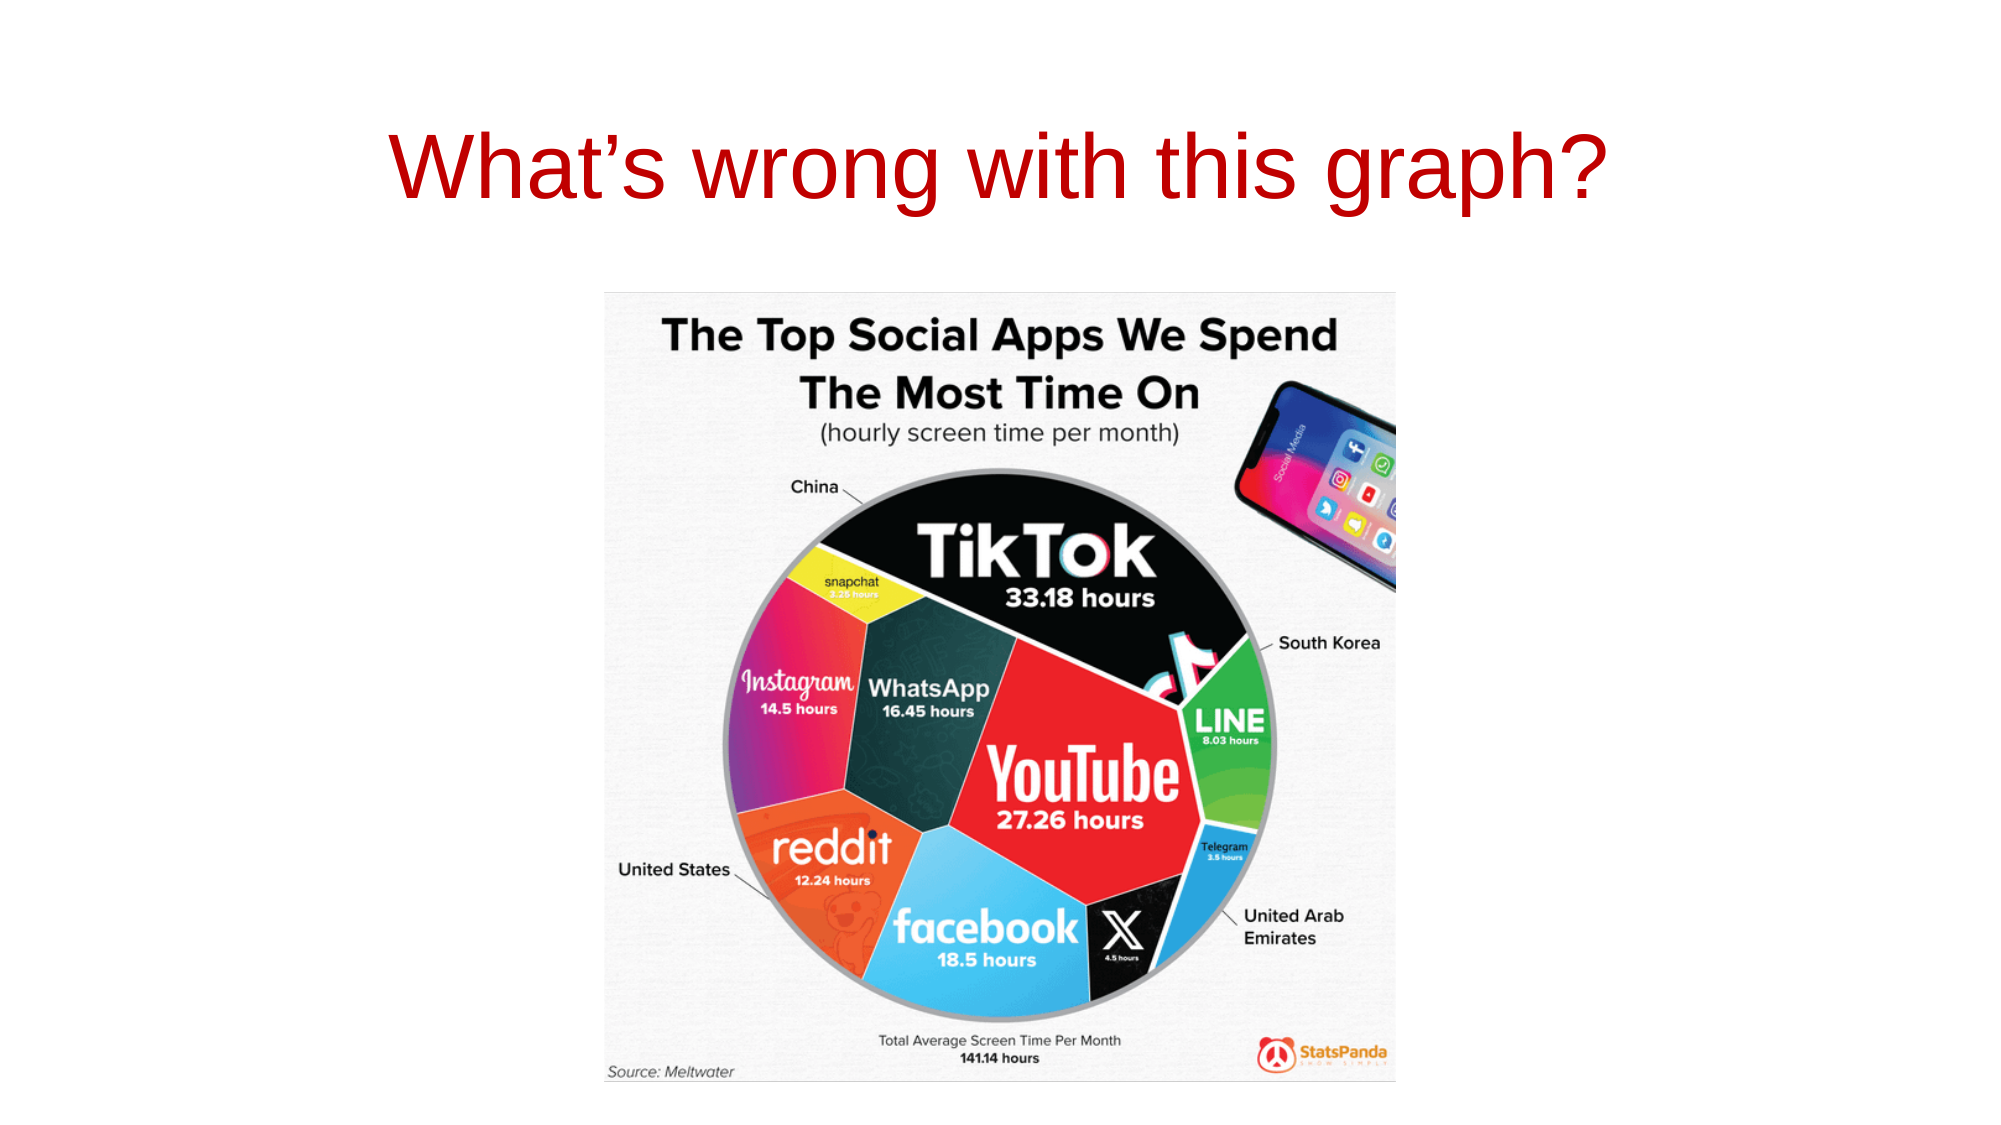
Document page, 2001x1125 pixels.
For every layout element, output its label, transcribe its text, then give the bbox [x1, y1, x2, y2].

picture [604, 290, 1396, 1083]
title What’s wrong with this graph? [137, 59, 1863, 278]
